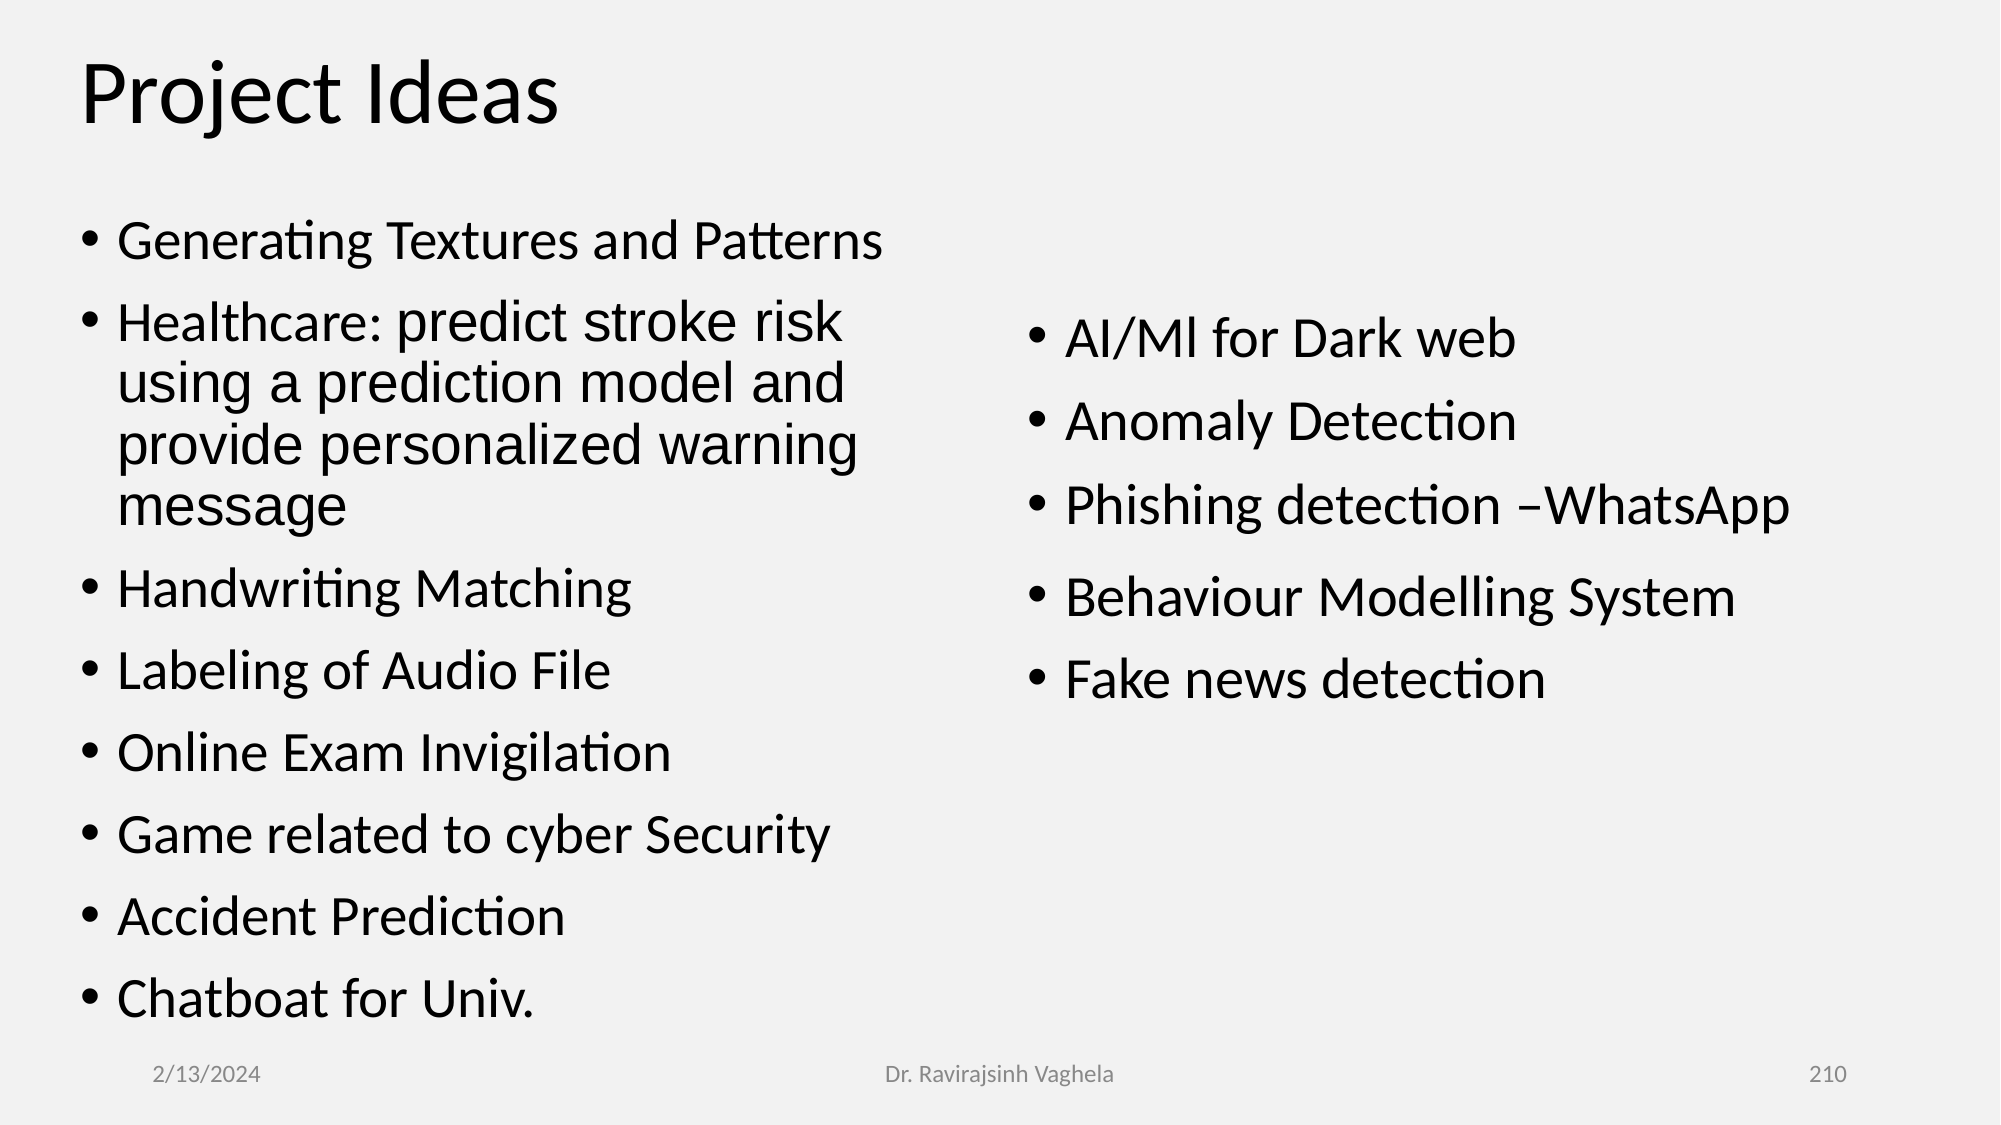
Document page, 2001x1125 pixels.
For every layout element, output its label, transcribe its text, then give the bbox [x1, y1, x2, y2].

footer Dr. Ravirajsinh Vaghela [662, 1042, 1338, 1103]
list AI/Ml for Dark web Anomaly Detection Phishing detection –WhatsApp Behaviour Modelling System Fake news detection [1012, 299, 1863, 1014]
slide_number ‹#› [1412, 1042, 1863, 1103]
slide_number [137, 1042, 588, 1103]
list Generating Textures and Patterns Healthcare: predict stroke risk using a prediction model and provide personalized warning message Handwriting Matching Labeling of Audio File Online Exam Invigilation Game related to cyber Security Accident Prediction Chatboat for Univ. [65, 202, 938, 1043]
title Project Ideas [65, 0, 1791, 203]
